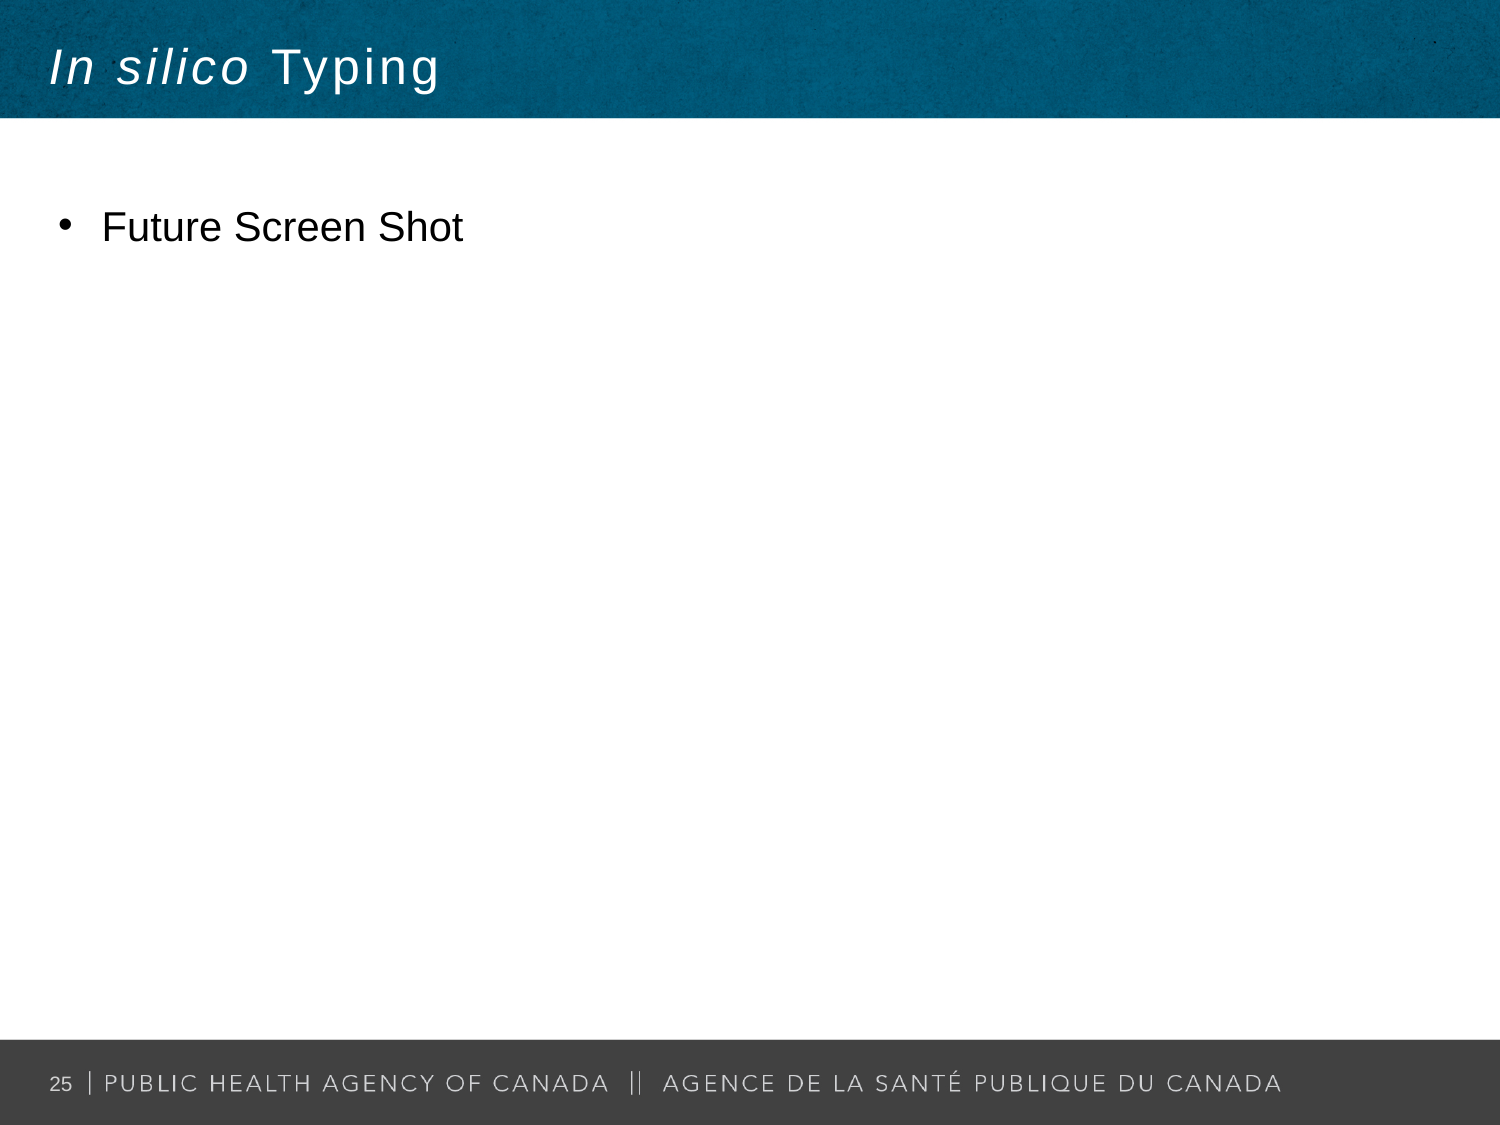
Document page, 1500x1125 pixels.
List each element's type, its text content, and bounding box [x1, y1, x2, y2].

footer In silico Typing [33, 26, 1500, 93]
picture [0, 119, 1500, 1125]
slide_number 25 [34, 1063, 129, 1119]
text_box Future Screen Shot [43, 191, 1446, 307]
